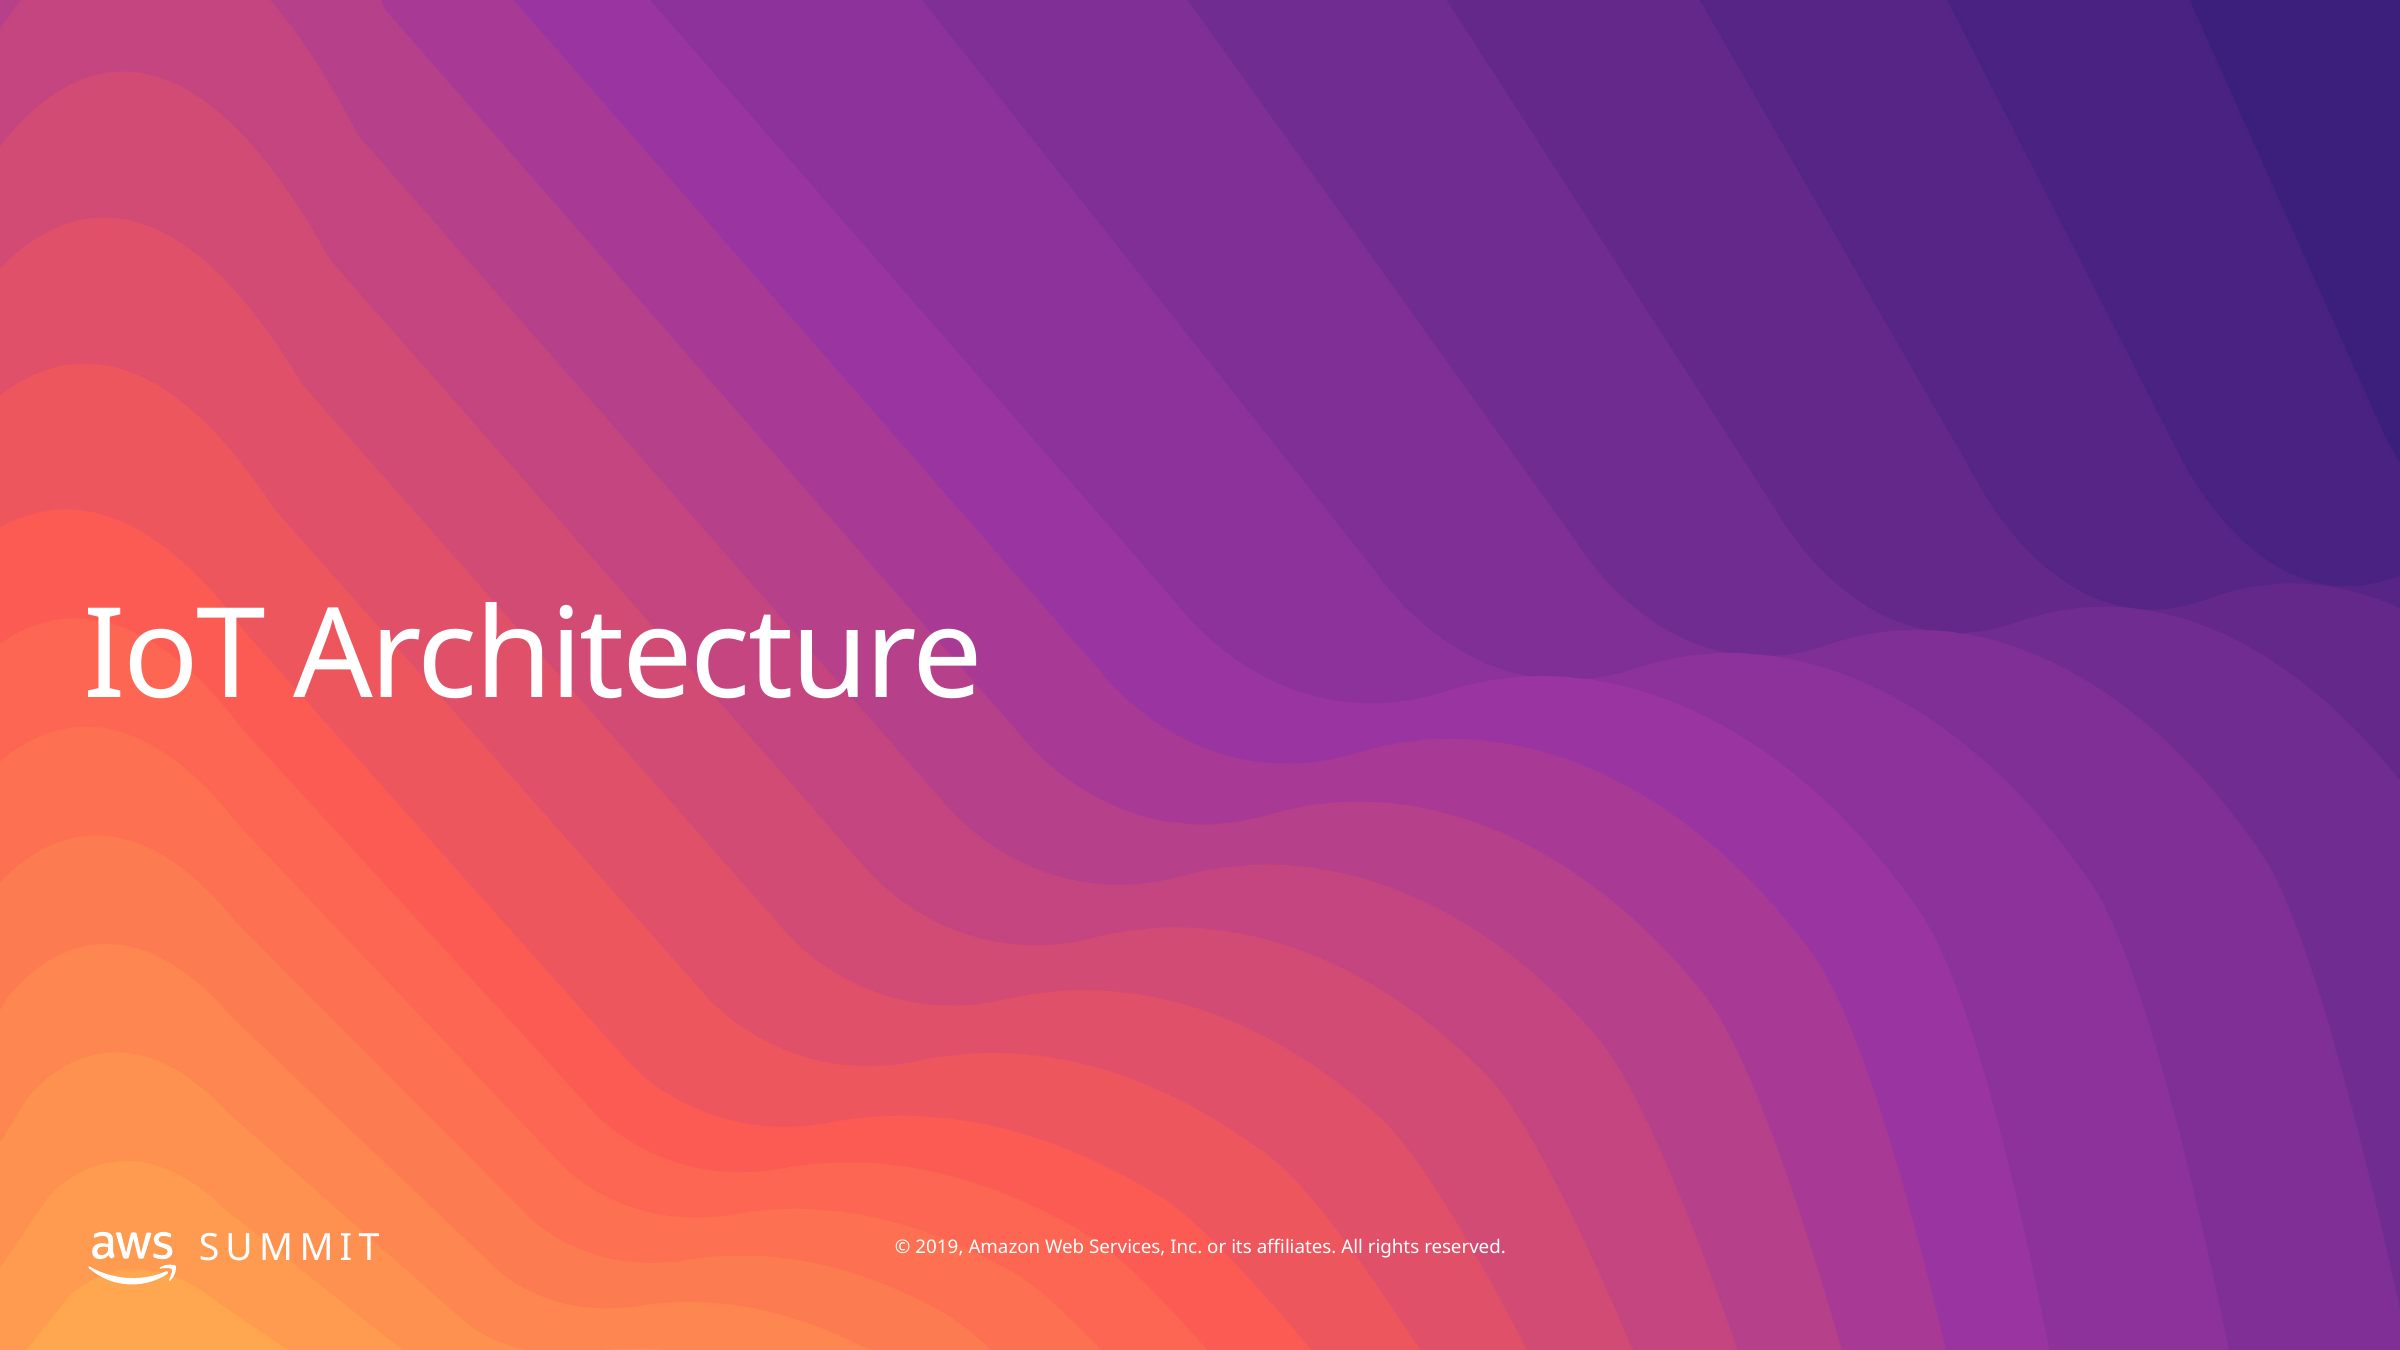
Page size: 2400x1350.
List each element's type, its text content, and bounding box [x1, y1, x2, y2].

title IoT Architecture [53, 565, 2171, 750]
picture [0, 0, 2400, 1350]
